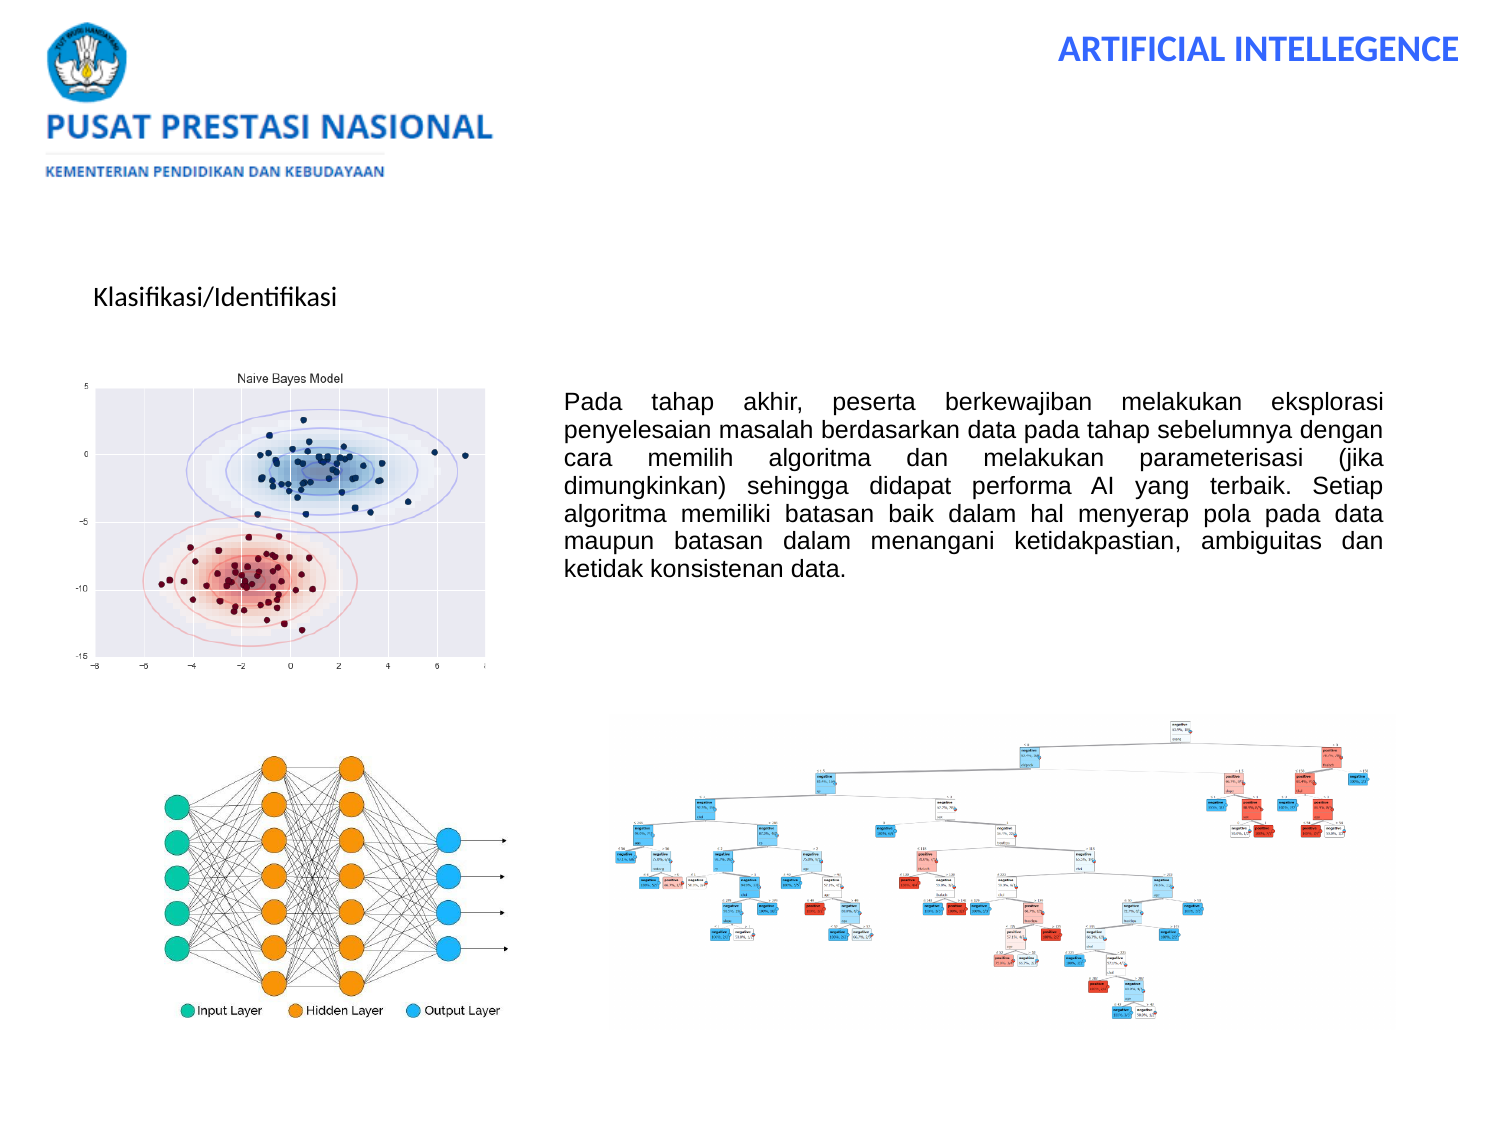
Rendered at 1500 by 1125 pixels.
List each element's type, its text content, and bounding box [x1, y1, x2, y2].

text_box Pada tahap akhir, peserta berkewajiban melakukan eksplorasi penyelesaian masalah berdasarkan data pada tahap sebelumnya dengan cara memilih algoritma dan melakukan parameterisasi (jika dimungkinkan) sehingga didapat performa AI yang terbaik. Setiap algoritma memiliki batasan baik dalam hal menyerap pola pada data maupun batasan dalam menangani ketidakpastian, ambiguitas dan ketidak konsistenan data. [552, 383, 1397, 659]
title Klasifikasi/Identifikasi [82, 275, 1376, 439]
text_box ARTIFICIAL INTELLEGENCE [1043, 16, 1475, 77]
picture [75, 365, 486, 681]
picture [0, 2, 533, 205]
picture [164, 756, 508, 1019]
picture [608, 714, 1396, 1030]
